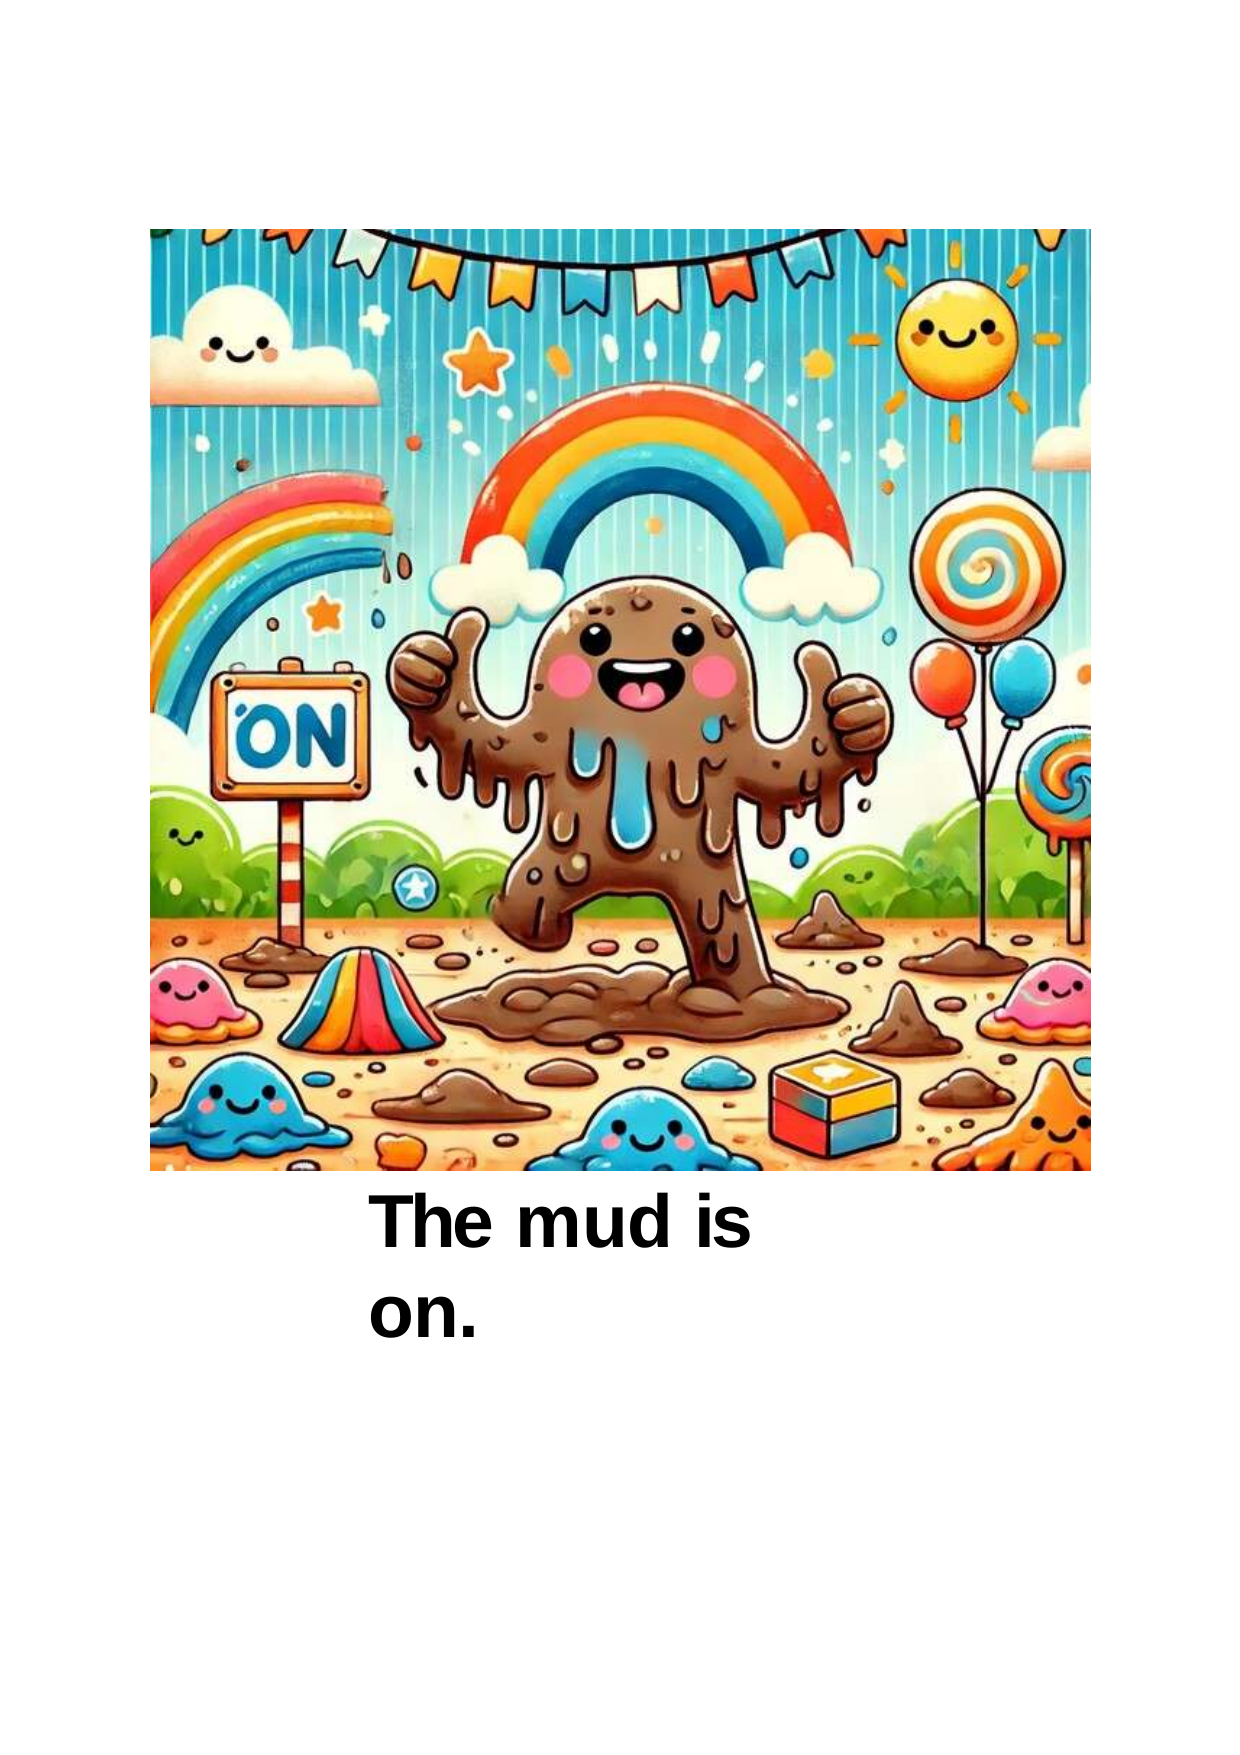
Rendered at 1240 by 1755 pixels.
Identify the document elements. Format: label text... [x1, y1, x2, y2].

picture [149, 229, 1091, 1171]
text_box The mud is on. [366, 1179, 874, 1353]
